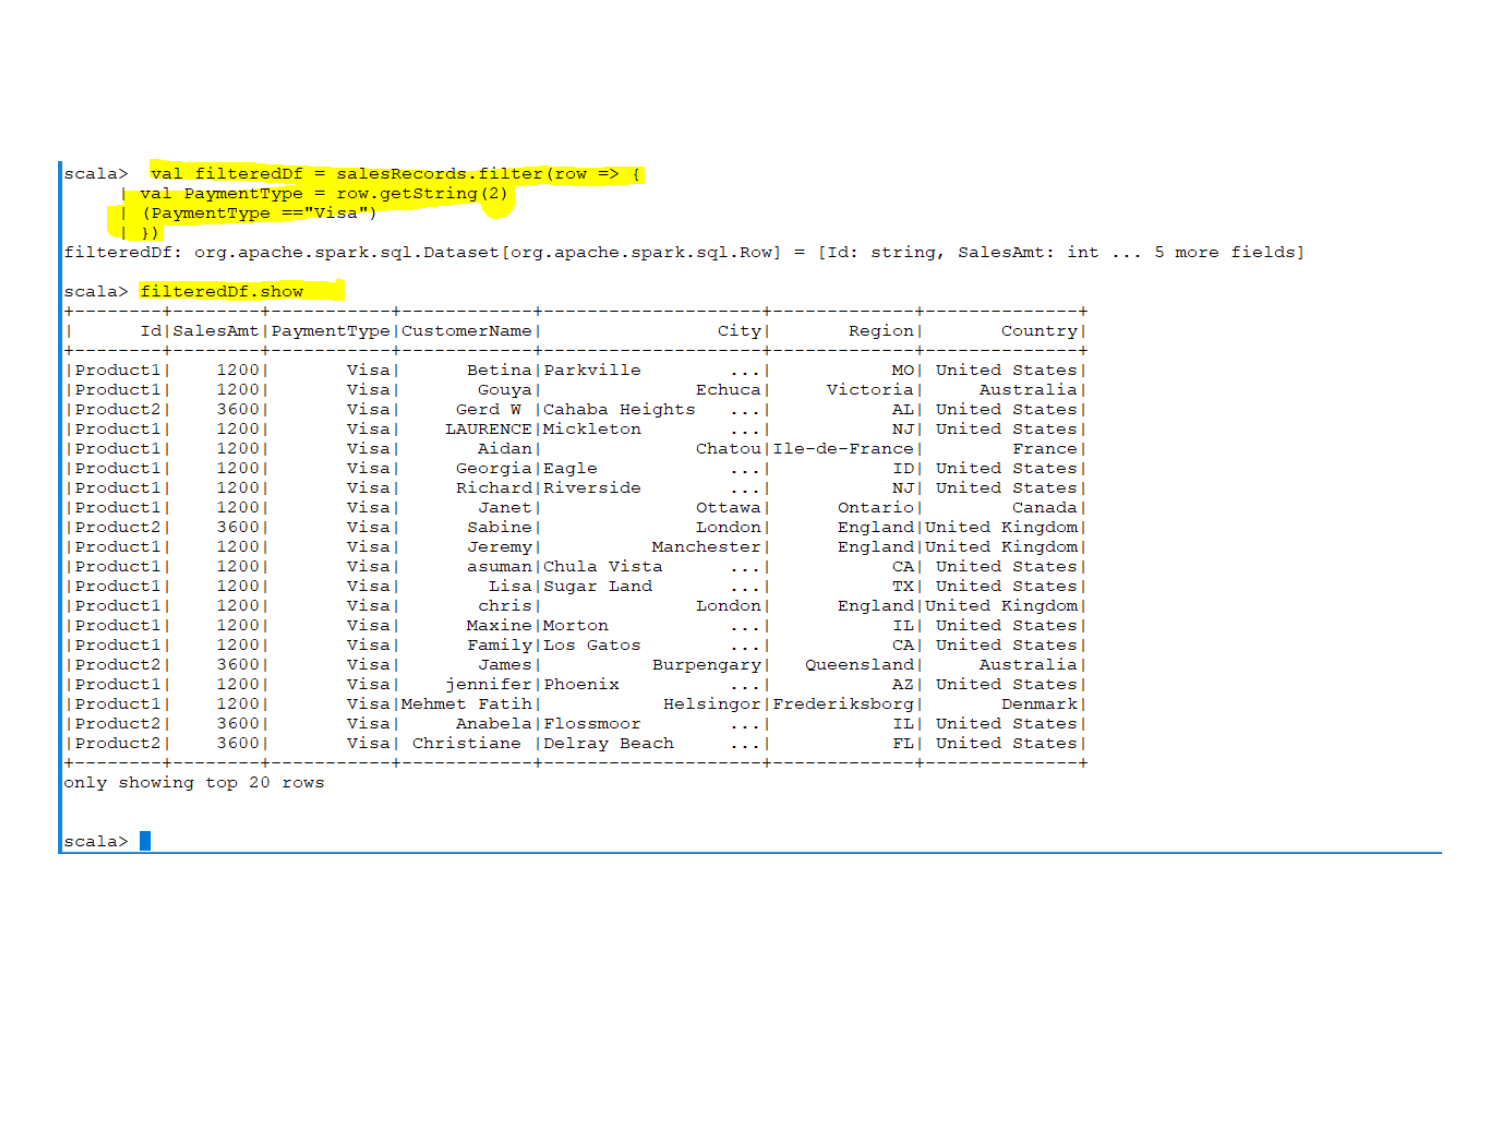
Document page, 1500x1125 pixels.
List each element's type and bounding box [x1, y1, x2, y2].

picture [58, 159, 1442, 854]
